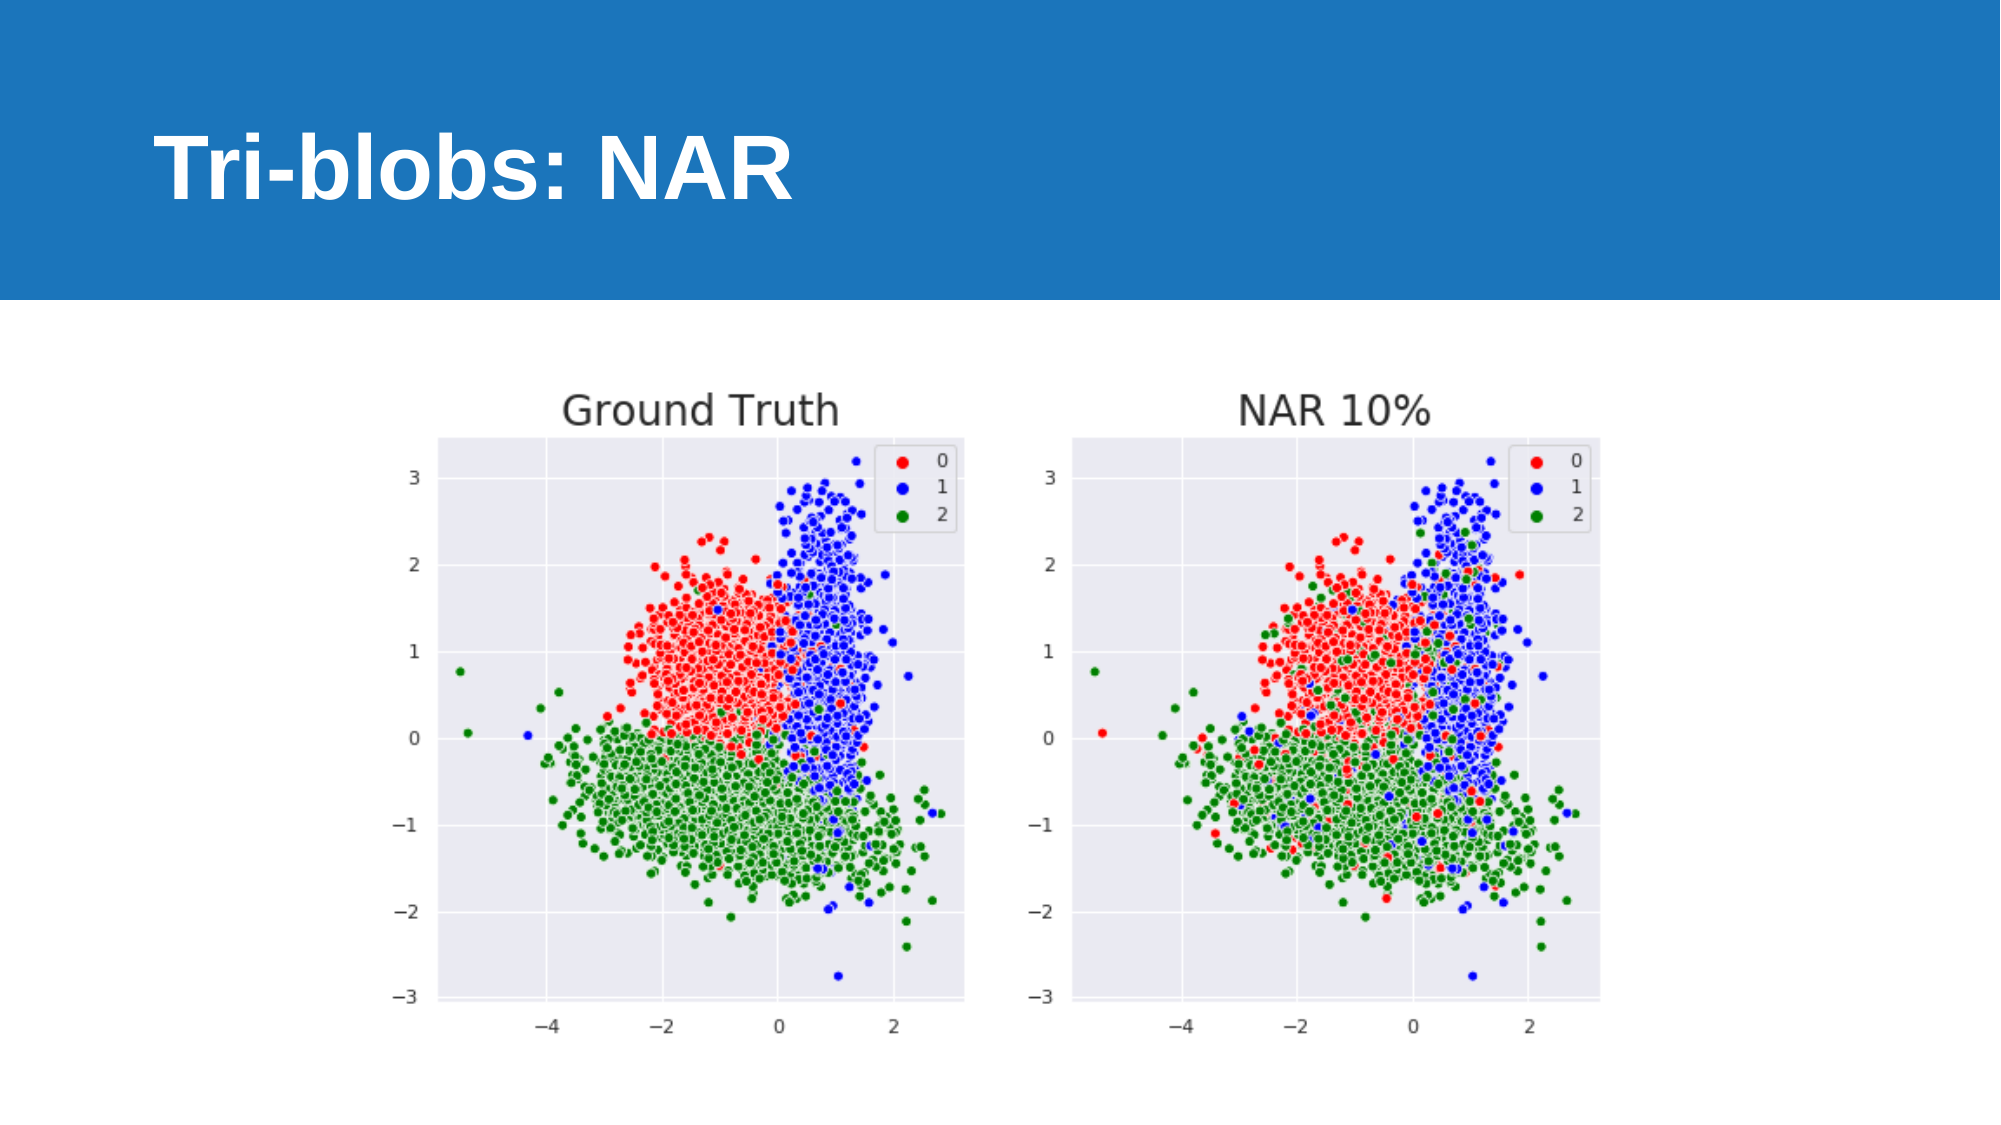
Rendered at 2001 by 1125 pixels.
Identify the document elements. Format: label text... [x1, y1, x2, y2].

picture [249, 345, 1750, 1096]
title Tri-blobs: NAR [138, 62, 1863, 278]
